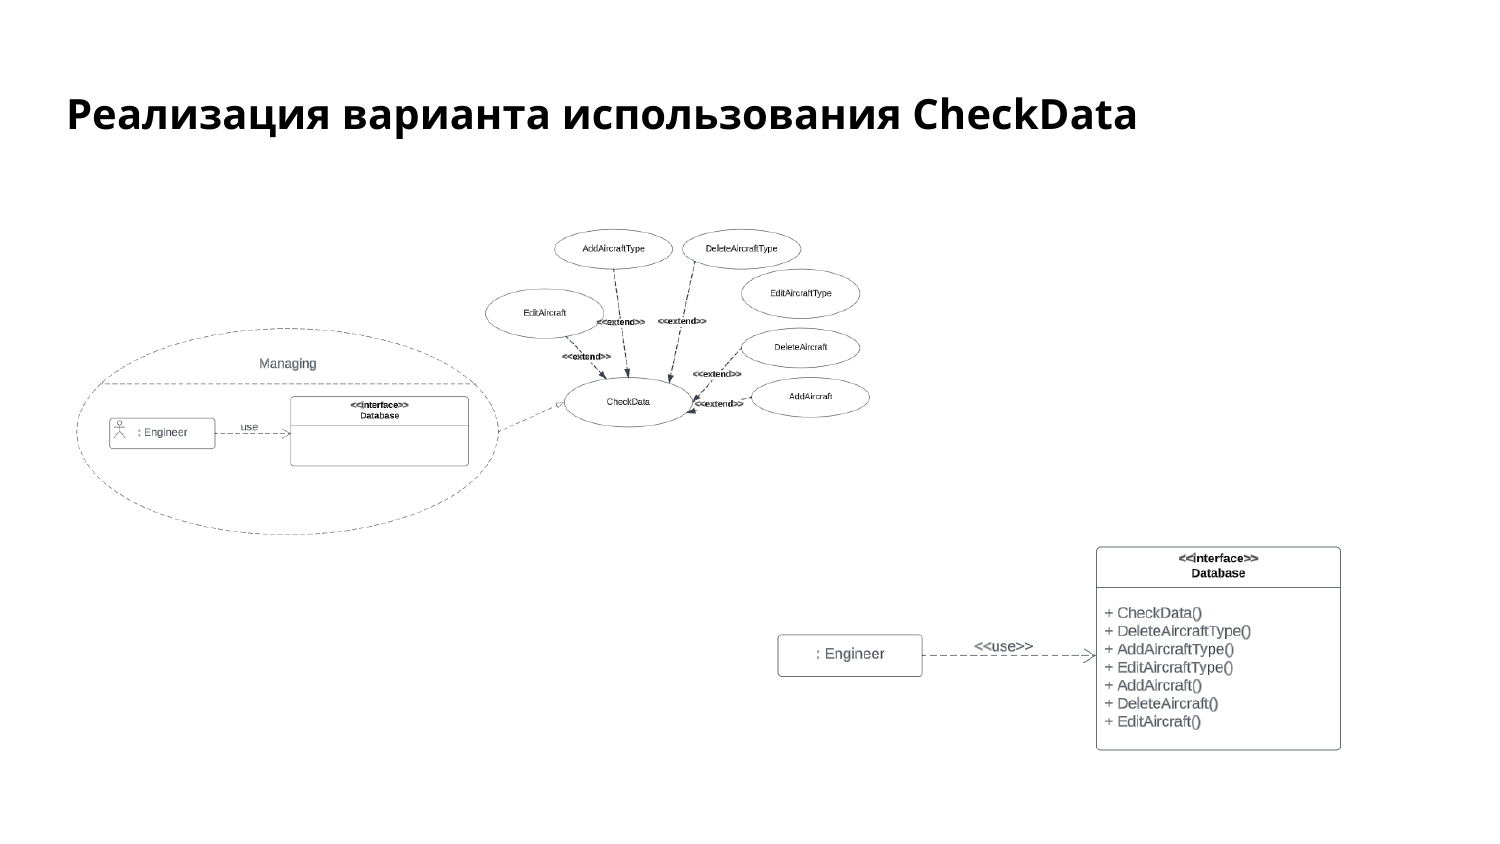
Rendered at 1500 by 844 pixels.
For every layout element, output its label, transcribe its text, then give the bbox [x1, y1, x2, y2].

title Реализация варианта использования CheckData [51, 72, 1449, 167]
picture [70, 206, 1344, 758]
